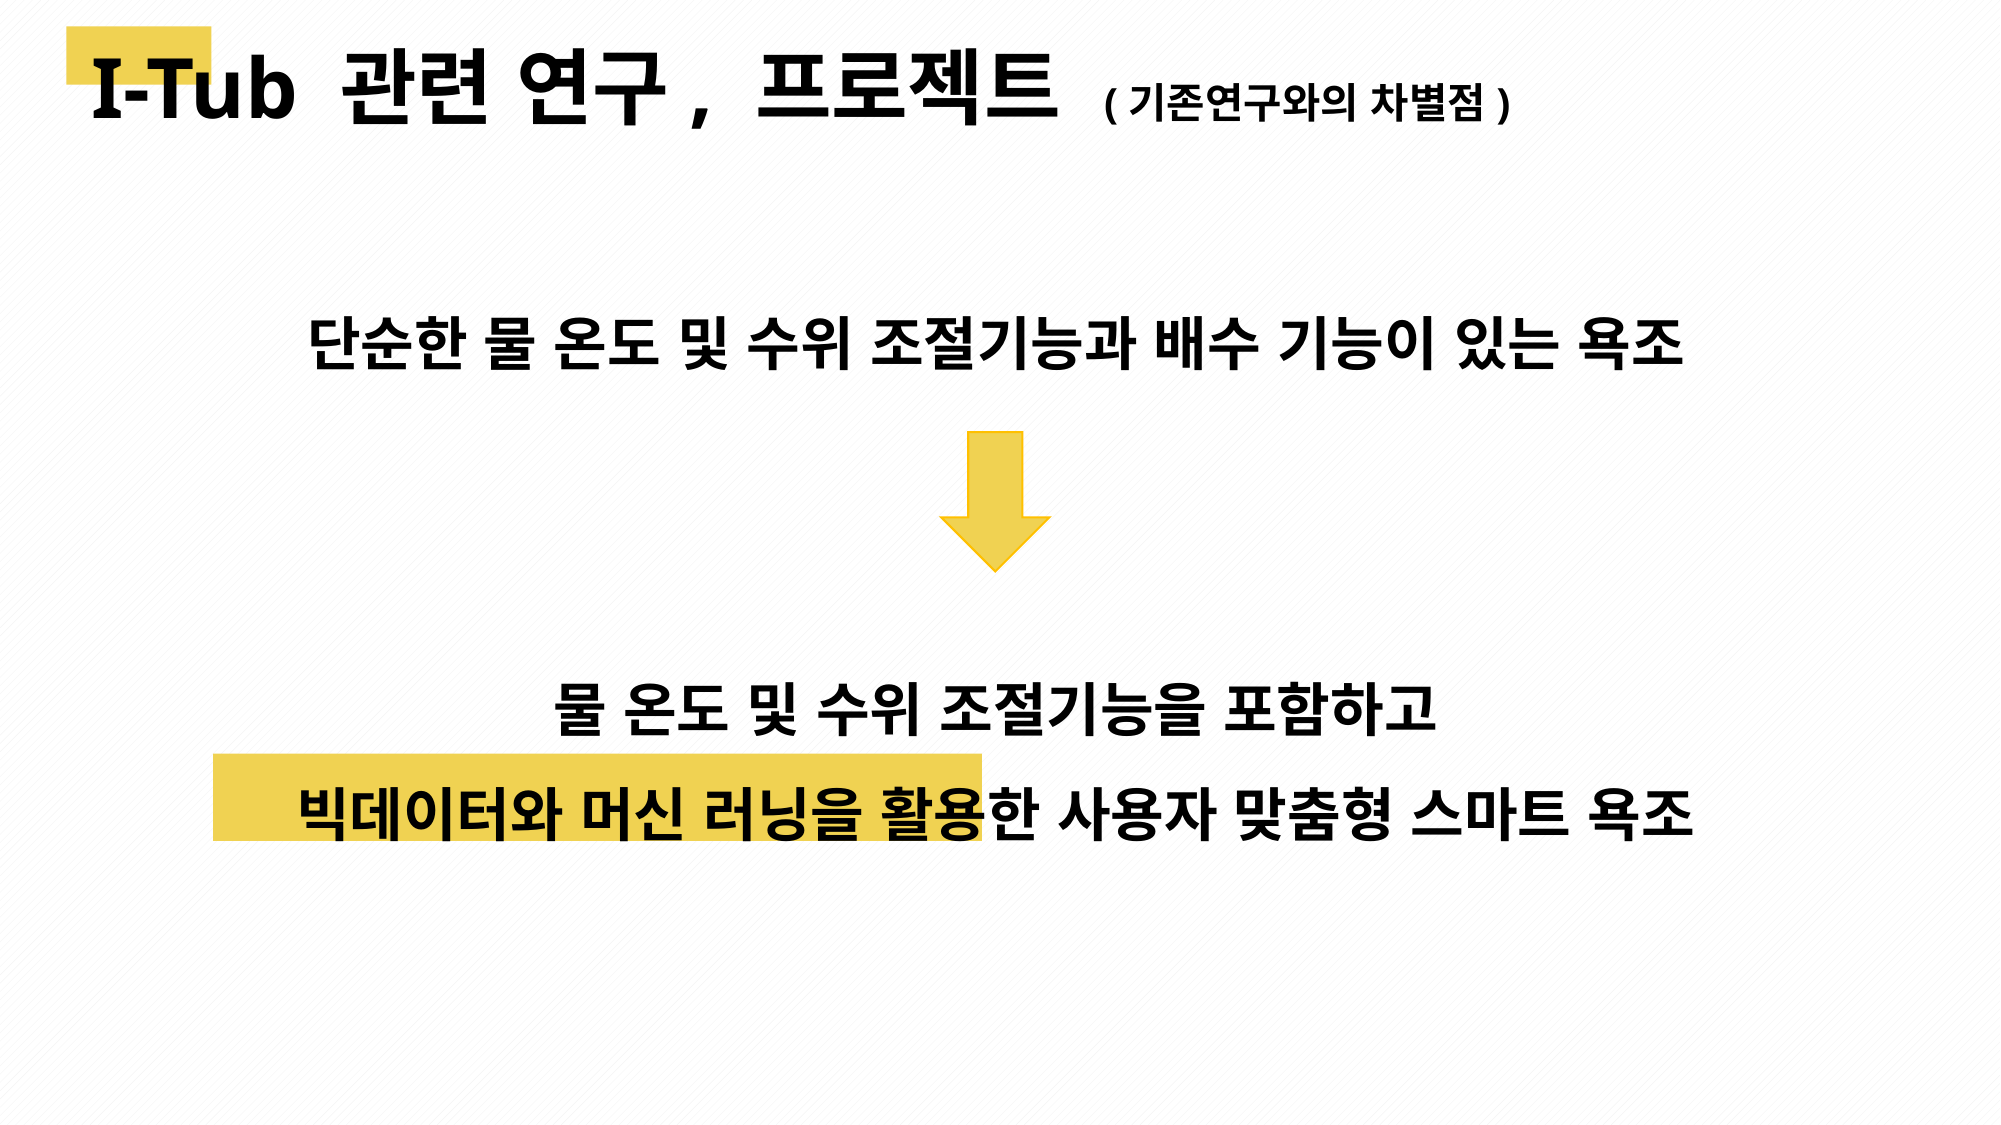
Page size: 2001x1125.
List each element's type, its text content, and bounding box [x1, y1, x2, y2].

text_box 단순한 물 온도 및 수위 조절기능과 배수 기능이 있는 욕조 [152, 265, 1839, 385]
text_box 물 온도 및 수위 조절기능을 포함하고 빅데이터와 머신 러닝을 활용한 사용자 맞춤형 스마트 욕조 [152, 630, 1839, 856]
text_box [938, 431, 1052, 573]
text_box I-Tub 관련 연구, 프로젝트 (기존연구와의 차별점) [76, 28, 1898, 143]
text_box [65, 25, 213, 86]
